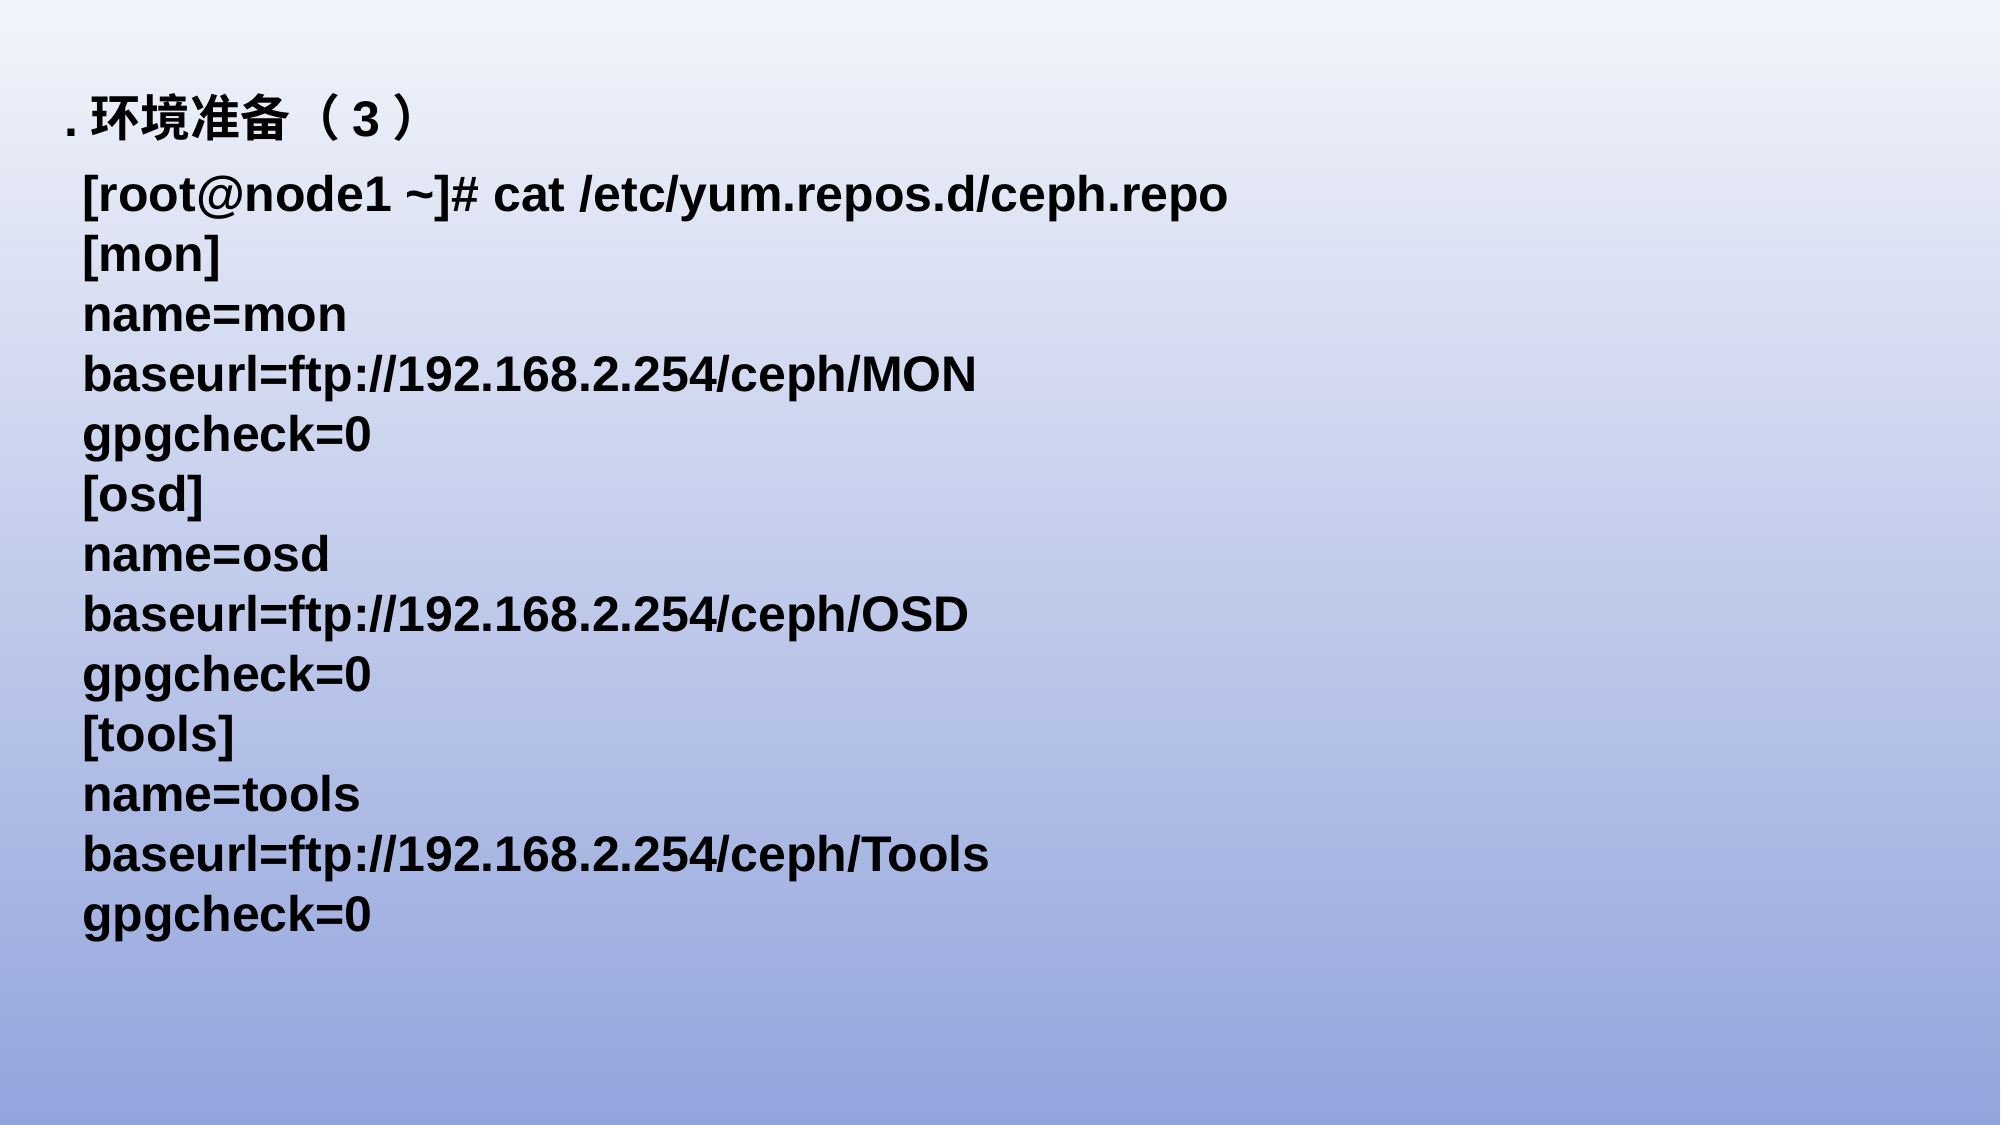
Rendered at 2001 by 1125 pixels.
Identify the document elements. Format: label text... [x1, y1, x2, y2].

text_box .环境准备（3） [49, 78, 457, 154]
text_box [root@node1 ~]# cat /etc/yum.repos.d/ceph.repo [mon] name=mon baseurl=ftp://192.168.2.254/ceph/MON gpgcheck=0 [osd] name=osd baseurl=ftp://192.168.2.254/ceph/OSD gpgcheck=0 [tools] name=tools baseurl=ftp://192.168.2.254/ceph/Tools gpgcheck=0 [67, 154, 1675, 949]
